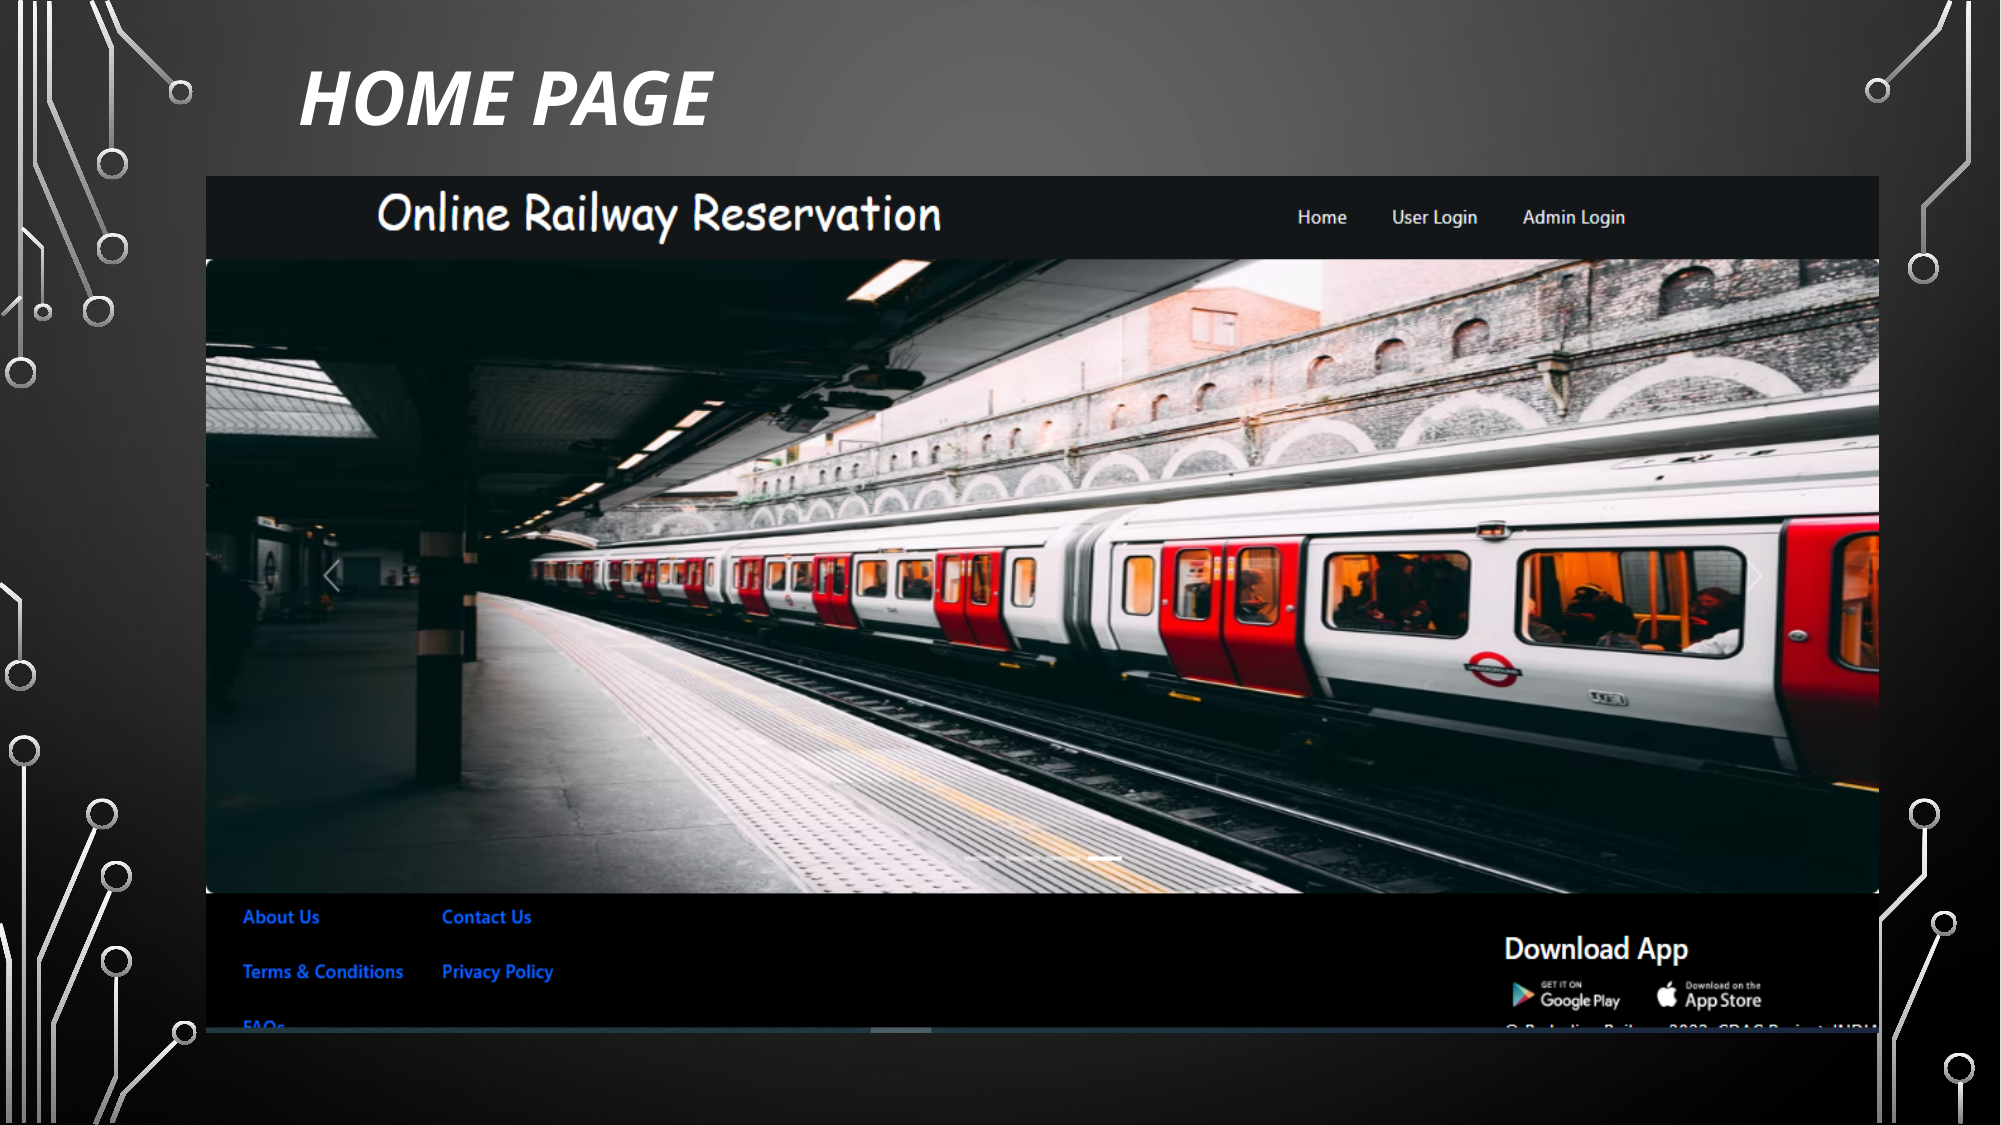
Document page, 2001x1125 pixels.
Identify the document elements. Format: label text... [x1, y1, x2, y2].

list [206, 175, 1879, 1033]
title Home page [283, 40, 1746, 175]
